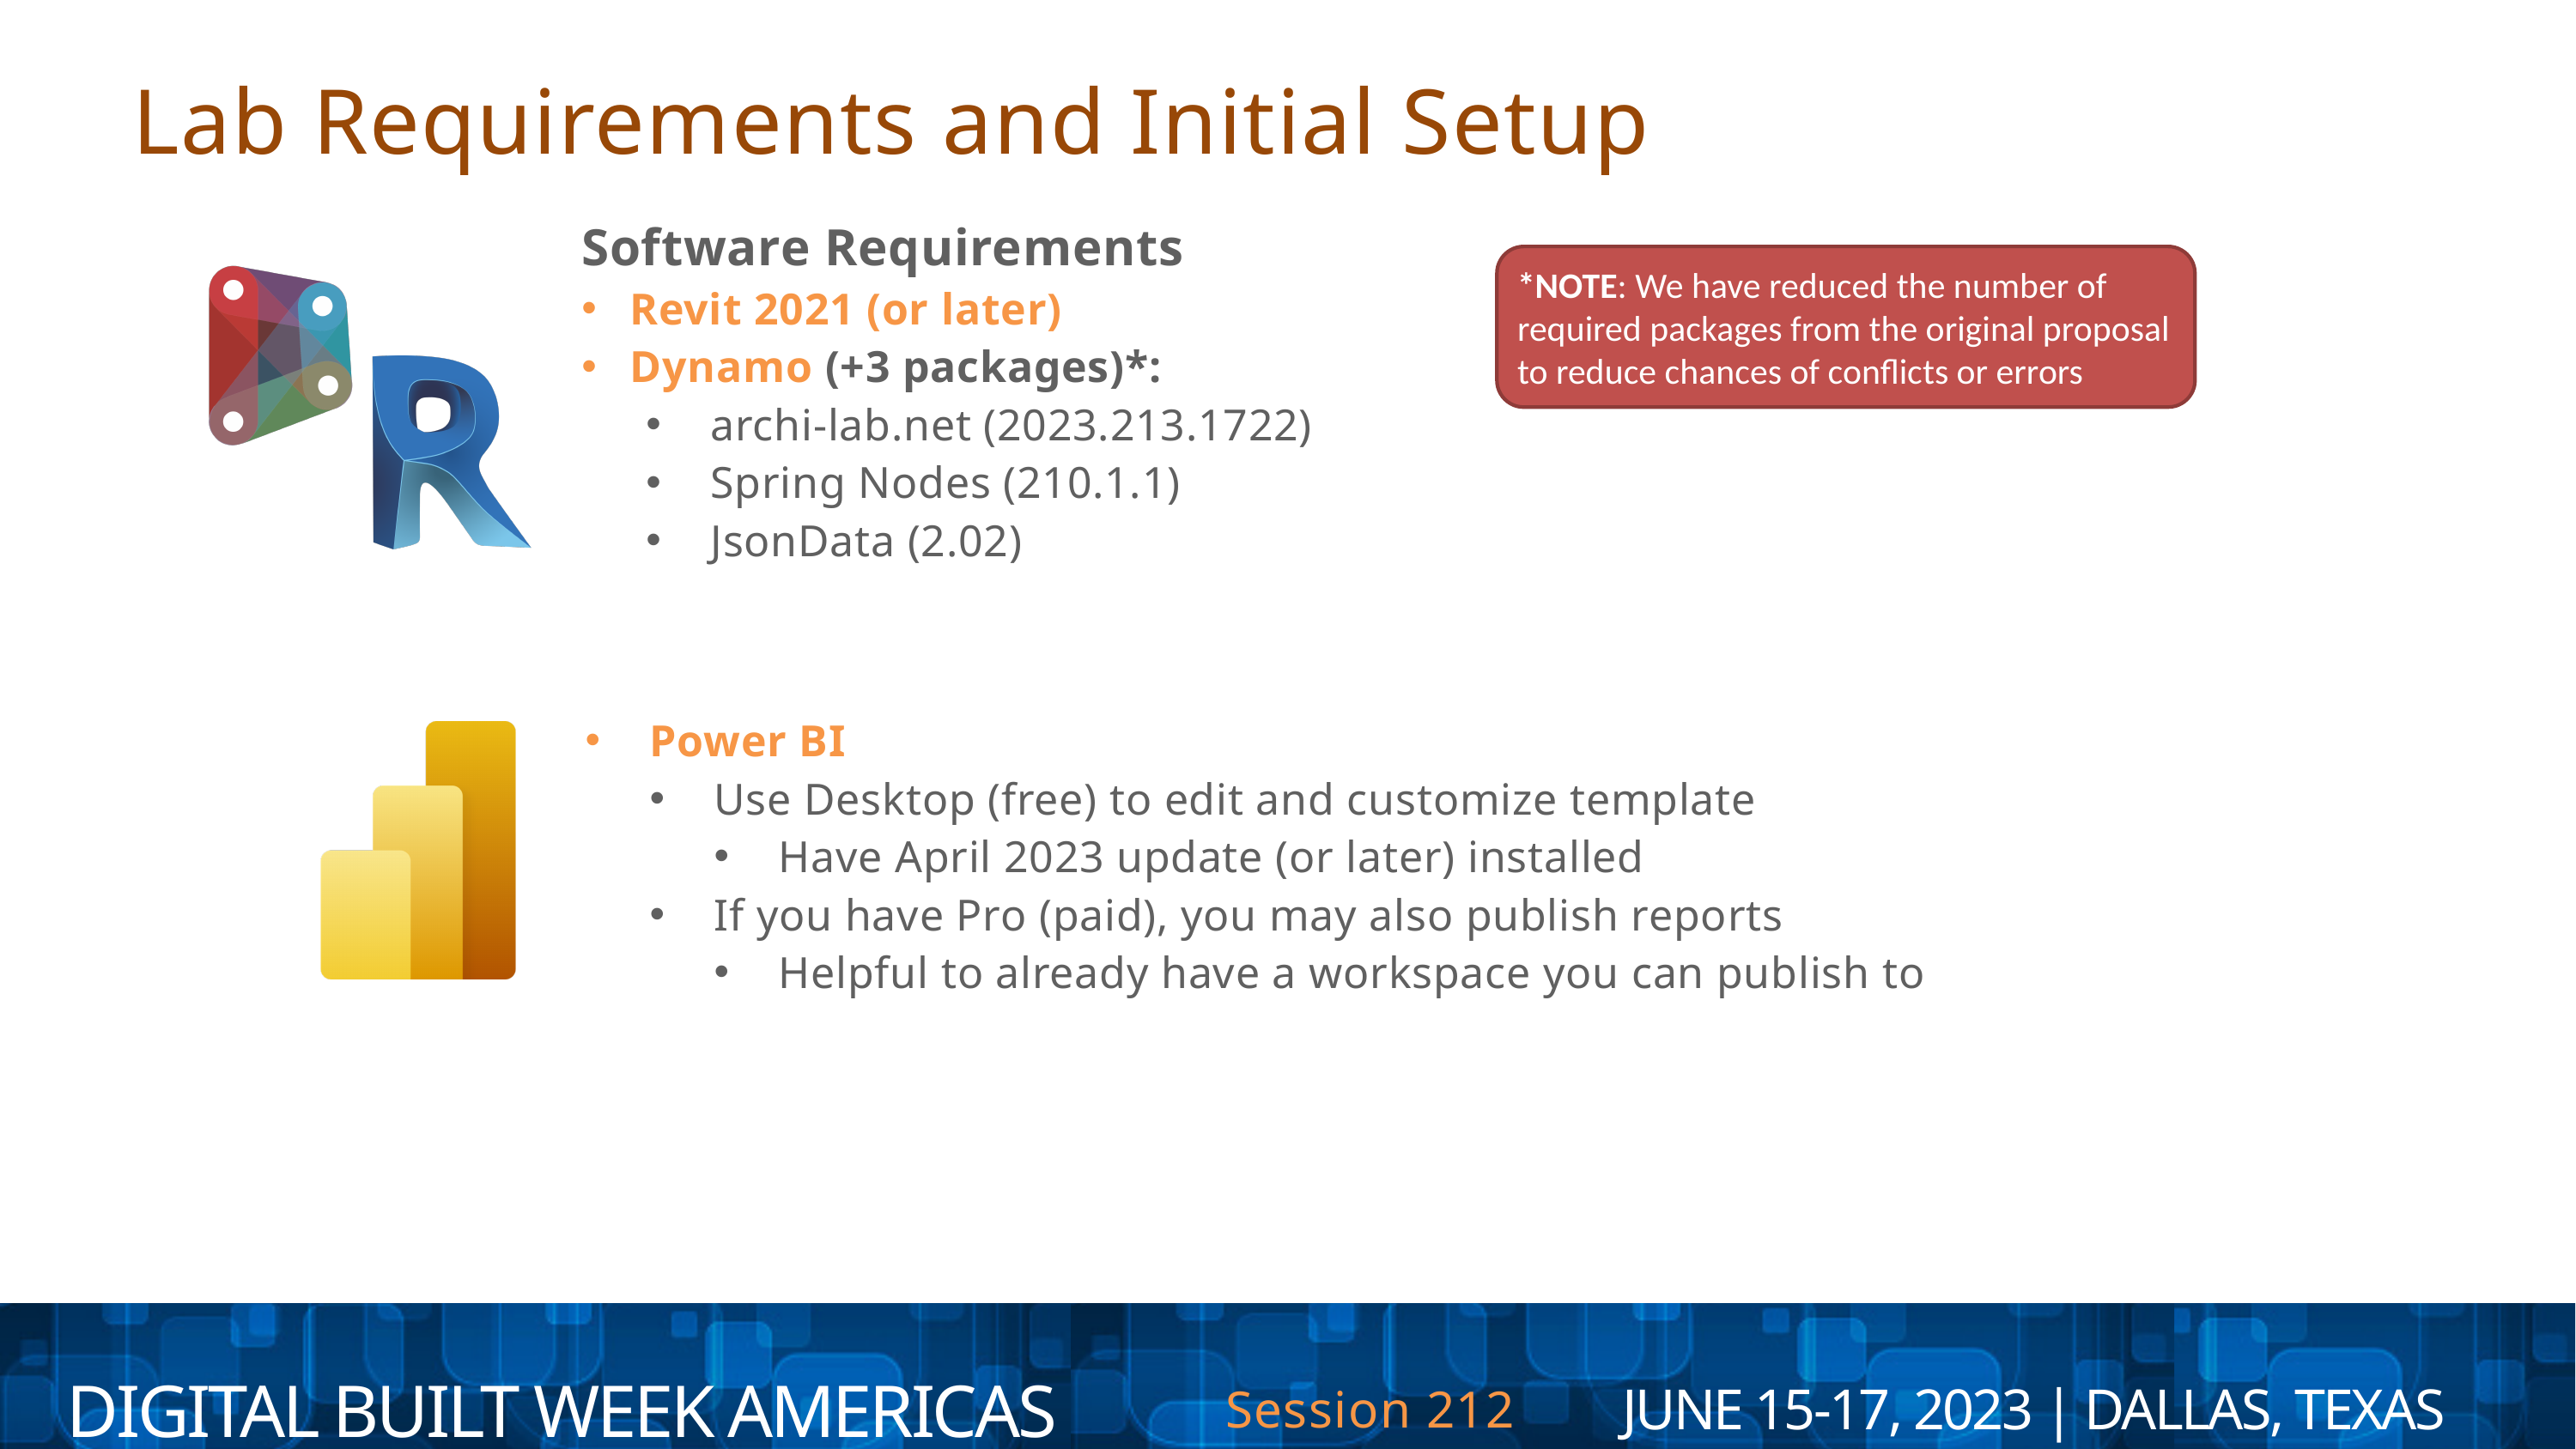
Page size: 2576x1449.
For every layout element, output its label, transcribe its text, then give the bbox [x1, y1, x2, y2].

text_box Lab Requirements and Initial Setup [132, 75, 1661, 172]
text_box *NOTE: We have reduced the number of required packages from the original proposal to reduce chances of conflicts or errors [1495, 245, 2197, 409]
text_box Software Requirements Revit 2021 (or later) Dynamo (+3 packages)*: archi-lab.net (2023.213.1722) Spring Nodes (210.1.1) JsonData (2.02) [581, 217, 1412, 566]
picture [289, 721, 548, 979]
text_box Power BI Use Desktop (free) to edit and customize template Have April 2023 update (or later) installed If you have Pro (paid), you may also publish reports Helpful to already have a workspace you can publish to [585, 707, 2036, 997]
picture [0, 1303, 2576, 1449]
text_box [181, 261, 544, 549]
